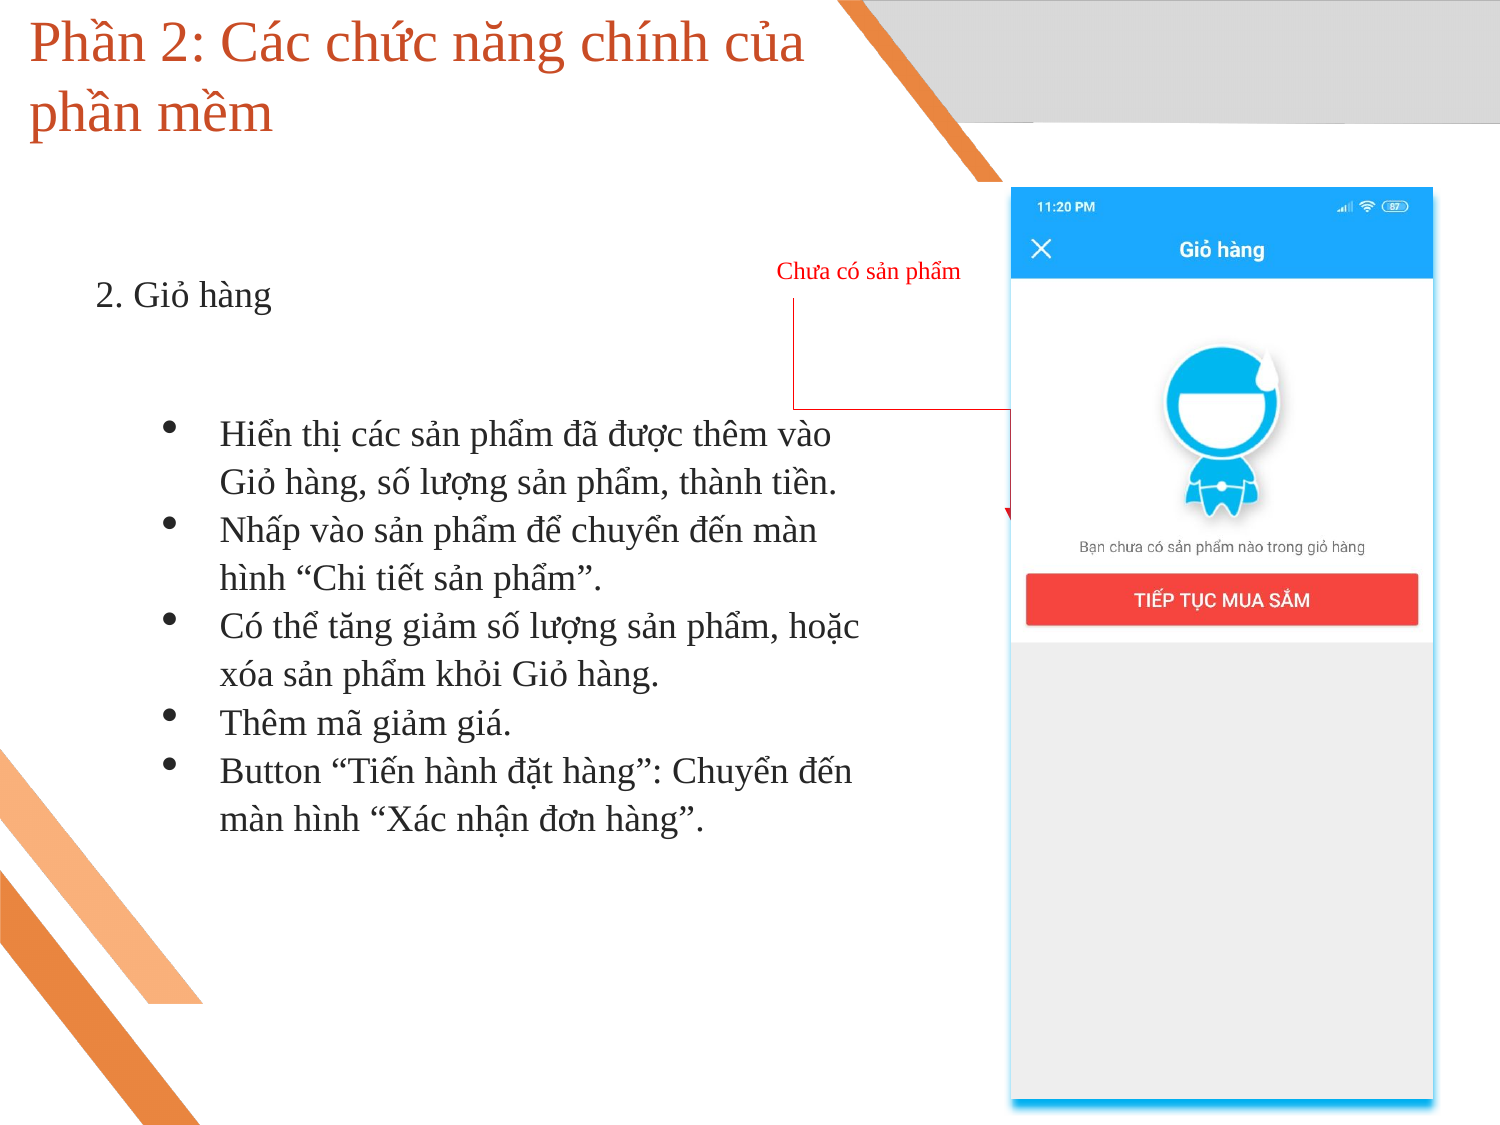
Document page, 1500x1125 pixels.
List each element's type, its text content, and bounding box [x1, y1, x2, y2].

picture [1011, 187, 1433, 1099]
picture [837, 0, 1500, 182]
text_box 2. Giỏ hàng [80, 262, 525, 323]
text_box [793, 298, 1001, 521]
text_box Chưa có sản phẩm [761, 245, 986, 291]
text_box Hiển thị các sản phẩm đã được thêm vào Giỏ hàng, số lượng sản phẩm, thành tiền. Nhấp vào sản phẩm để chuyển đến màn hình “Chi tiết sản phẩm”. Có thể tăng giảm số lượng sản phẩm, hoặc xóa sản phẩm khỏi Giỏ hàng. Thêm mã giảm giá. Button “Tiến hành đặt hàng”: Chuyển đến màn hình “Xác nhận đơn hàng”. [148, 398, 902, 847]
picture [0, 745, 203, 1125]
title Phần 2: Các chức năng chính của phần mềm [0, 7, 838, 139]
